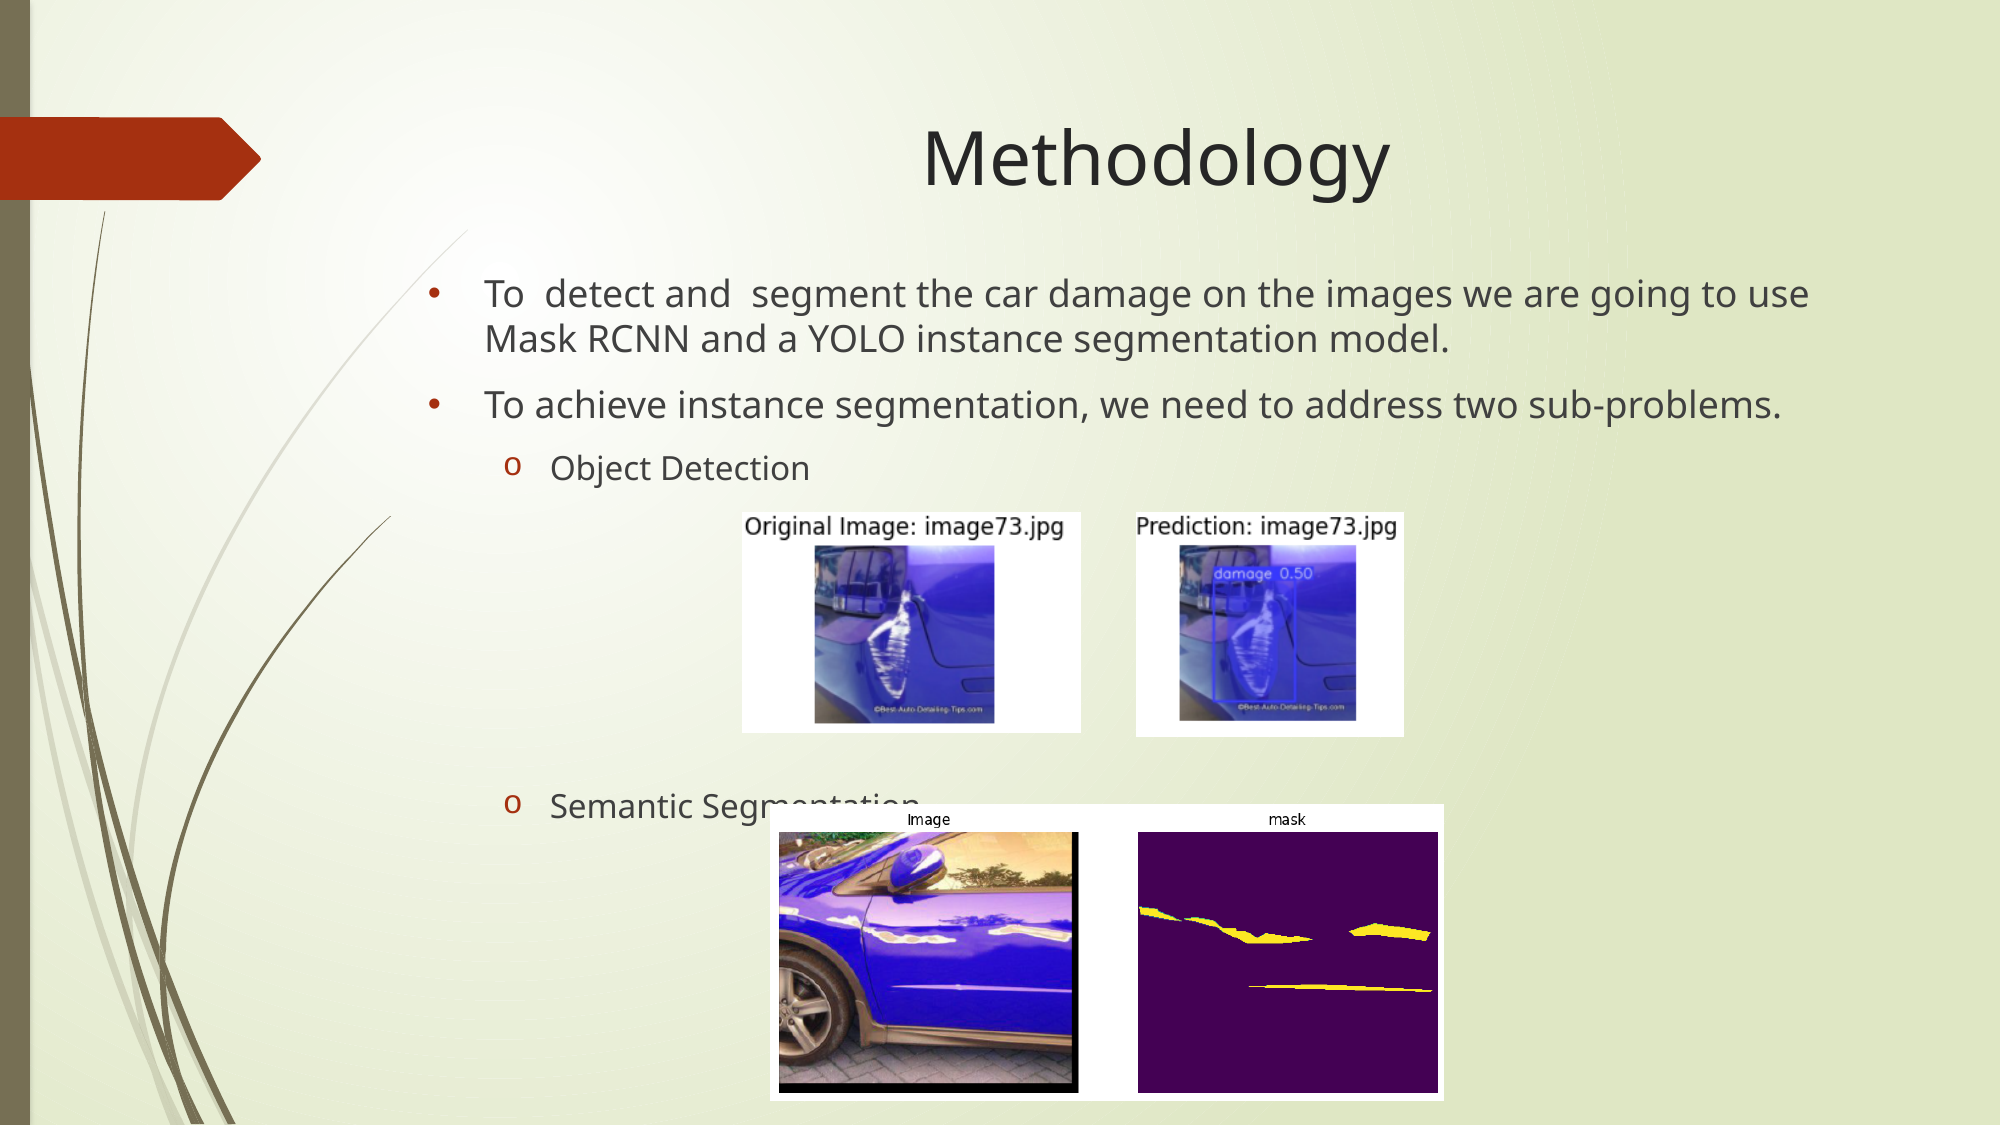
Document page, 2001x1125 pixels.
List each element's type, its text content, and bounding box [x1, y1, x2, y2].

picture [742, 511, 1081, 734]
picture [1136, 512, 1404, 738]
list To detect and segment the car damage on the images we are going to use Mask RCNN and a YOLO instance segmentation model. To achieve instance segmentation, we need to address two sub-problems. Object Detection Semantic Segmentation [412, 262, 1876, 883]
title Methodology [425, 102, 1888, 313]
picture [770, 804, 1445, 1101]
